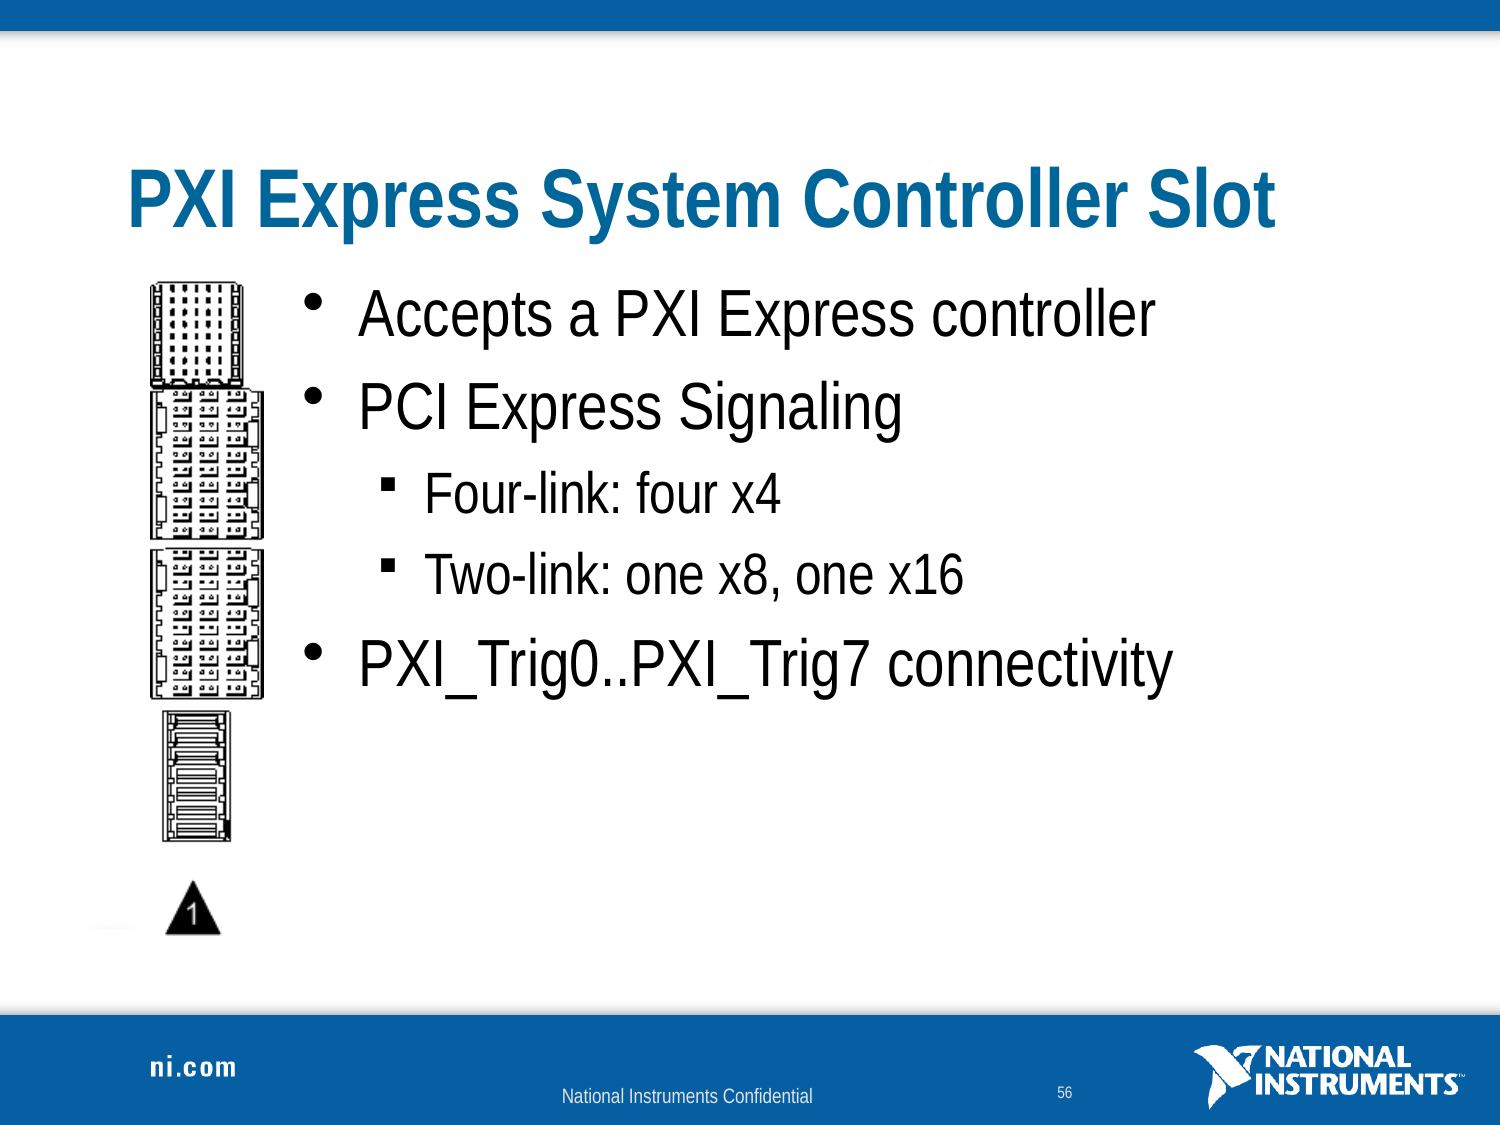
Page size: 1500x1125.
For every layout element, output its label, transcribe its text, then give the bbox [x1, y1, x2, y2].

list Accepts a PXI Express controller PCI Express Signaling Four-link: four x4 Two-link: one x8, one x16 PXI_Trig0..PXI_Trig7 connectivity [287, 262, 1388, 926]
picture [0, 0, 1500, 1125]
title PXI Express System Controller Slot [112, 99, 1388, 288]
